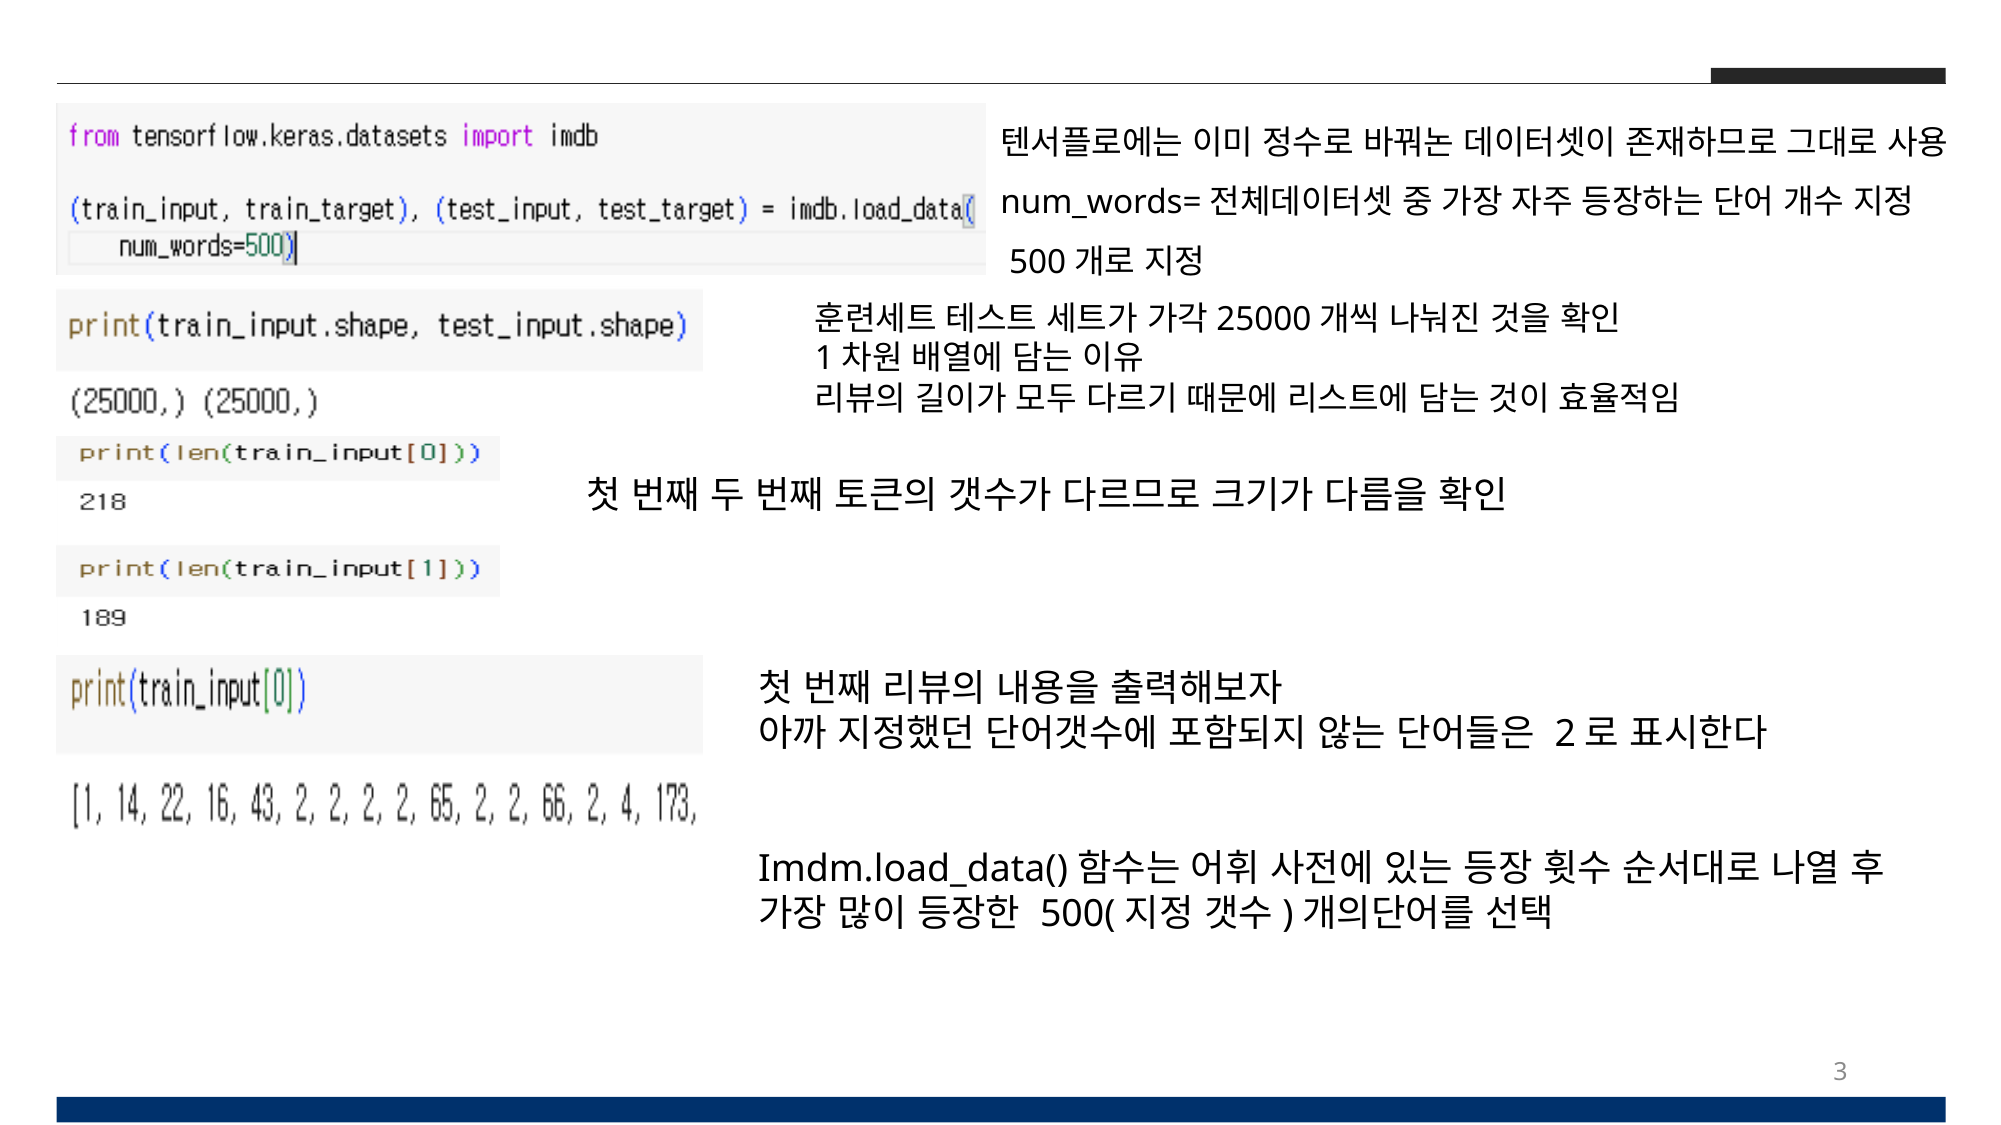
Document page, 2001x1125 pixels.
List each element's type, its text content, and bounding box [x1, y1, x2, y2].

text_box 첫 번째 두 번째 토큰의 갯수가 다르므로 크기가 다름을 확인 [571, 464, 1772, 524]
text_box [1710, 67, 1947, 84]
picture [56, 285, 703, 648]
text_box 텐서플로에는 이미 정수로 바꿔논 데이터셋이 존재하므로 그대로 사용 num_words=전체데이터셋 중 가장 자주 등장하는 단어 개수 지정 500개로 지정 [985, 93, 2000, 288]
slide_number 3 [1412, 1042, 1863, 1103]
text_box [55, 1096, 1947, 1123]
picture [56, 103, 986, 275]
text_box 훈련세트 테스트 세트가 가각25000개씩 나눠진 것을 확인 1차원 배열에 담는 이유 리뷰의 길이가 모두 다르기 때문에 리스트에 담는 것이 효율적임 [799, 289, 2000, 424]
picture [56, 655, 703, 848]
text_box 첫 번째 리뷰의 내용을 출력해보자 아까 지정했던 단어갯수에 포함되지 않는 단어들은 2로 표시한다 Imdm.load_data()함수는 어휘 사전에 있는 등장 휫수 순서대로 나열 후 가장 많이 등장한 500(지정 갯수)개의단어를 선택 [743, 656, 1944, 941]
